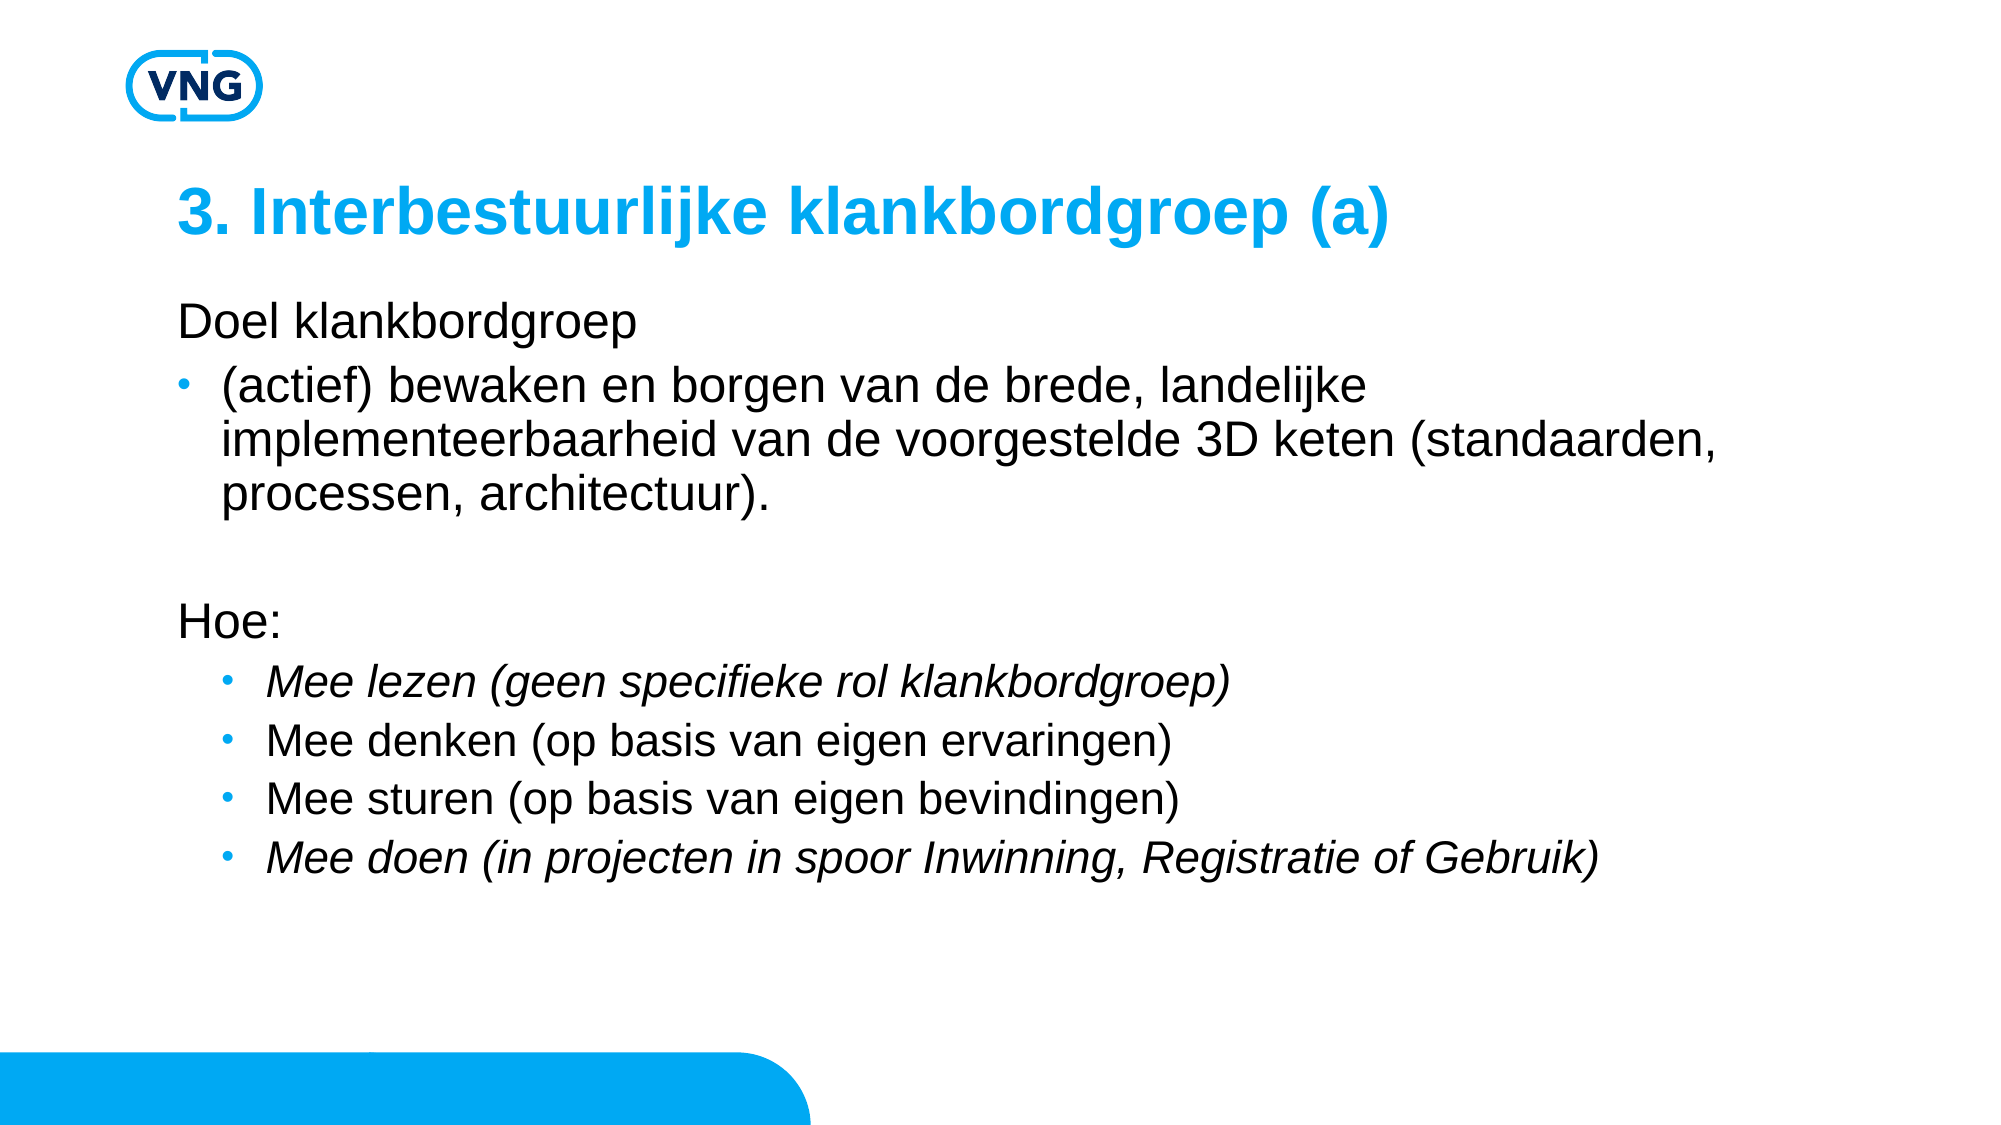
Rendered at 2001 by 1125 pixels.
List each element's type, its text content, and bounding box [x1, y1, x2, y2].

list Doel klankbordgroep (actief) bewaken en borgen van de brede, landelijke implementeerbaarheid van de voorgestelde 3D keten (standaarden, processen, architectuur). Hoe: Mee lezen (geen specifieke rol klankbordgroep) Mee denken (op basis van eigen ervaringen) Mee sturen (op basis van eigen bevindingen) Mee doen (in projecten in spoor Inwinning, Registratie of Gebruik) [177, 295, 1823, 1034]
title 3. Interbestuurlijke klankbordgroep (a) [177, 177, 1823, 295]
picture [79, 0, 433, 202]
